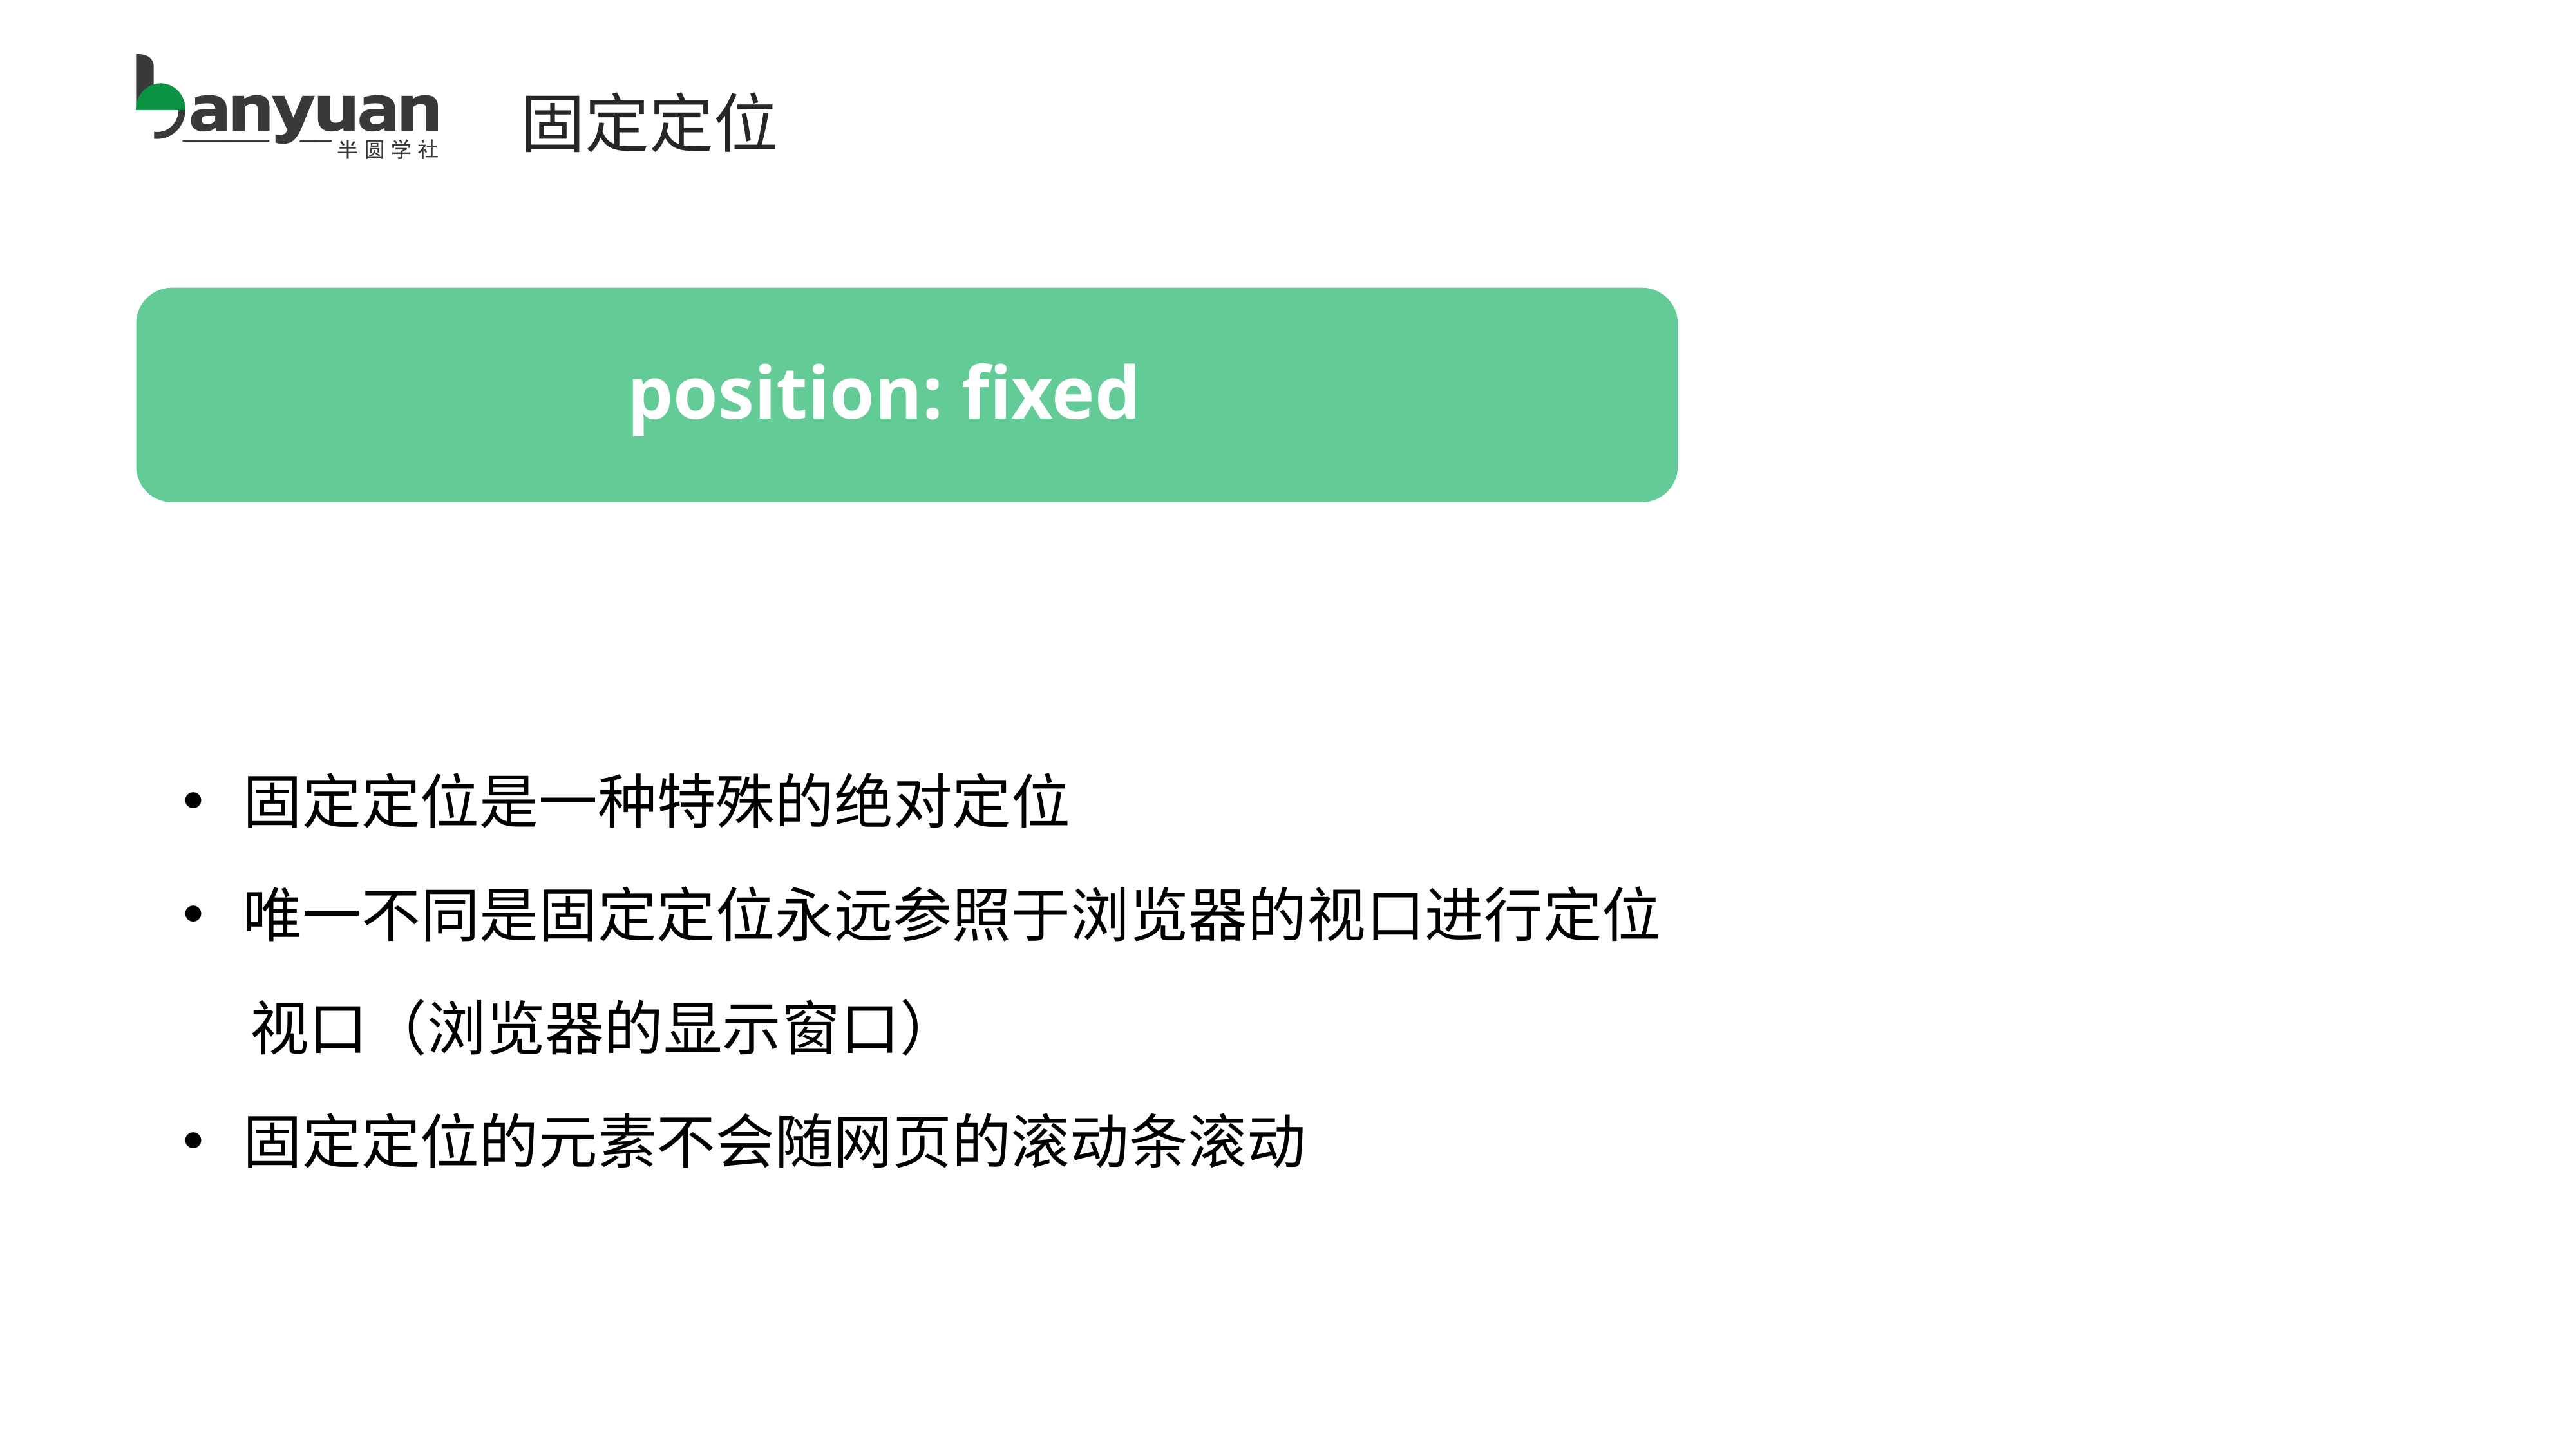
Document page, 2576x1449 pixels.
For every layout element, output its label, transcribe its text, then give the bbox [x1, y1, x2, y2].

text_box [135, 286, 1680, 504]
picture [136, 54, 439, 160]
text_box position: fixed [618, 324, 1196, 466]
text_box 固定定位 [511, 77, 2230, 165]
text_box 固定定位是一种特殊的绝对定位 唯一不同是固定定位永远参照于浏览器的视口进行定位 视口（浏览器的显示窗口） 固定定位的元素不会随网页的滚动条滚动 [158, 717, 2385, 1285]
